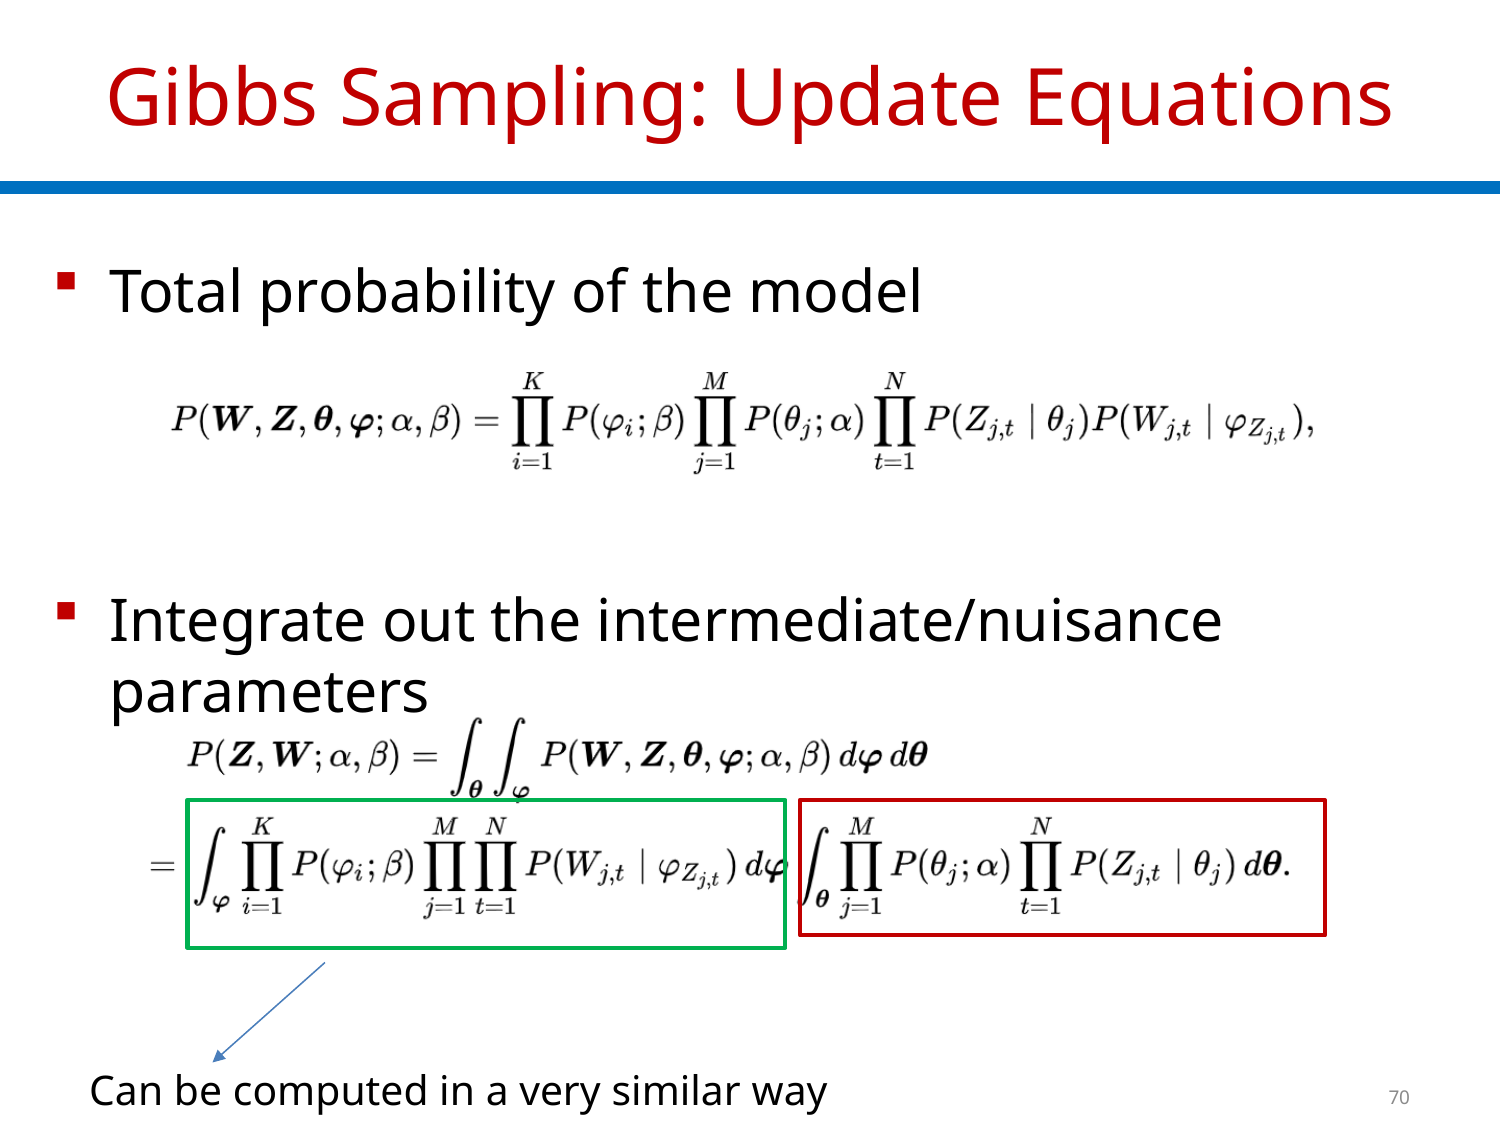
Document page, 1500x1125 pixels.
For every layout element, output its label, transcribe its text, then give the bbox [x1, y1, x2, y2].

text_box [212, 962, 326, 1063]
text_box Can be computed in a very similar way [74, 1057, 845, 1122]
picture [154, 349, 1345, 490]
slide_number 70 [1074, 1085, 1425, 1112]
list Total probability of the model Integrate out the intermediate/nuisance parameters [37, 245, 1425, 1096]
text_box [185, 943, 787, 950]
title Gibbs Sampling: Update Equations [0, 0, 1500, 188]
picture [99, 703, 1440, 936]
